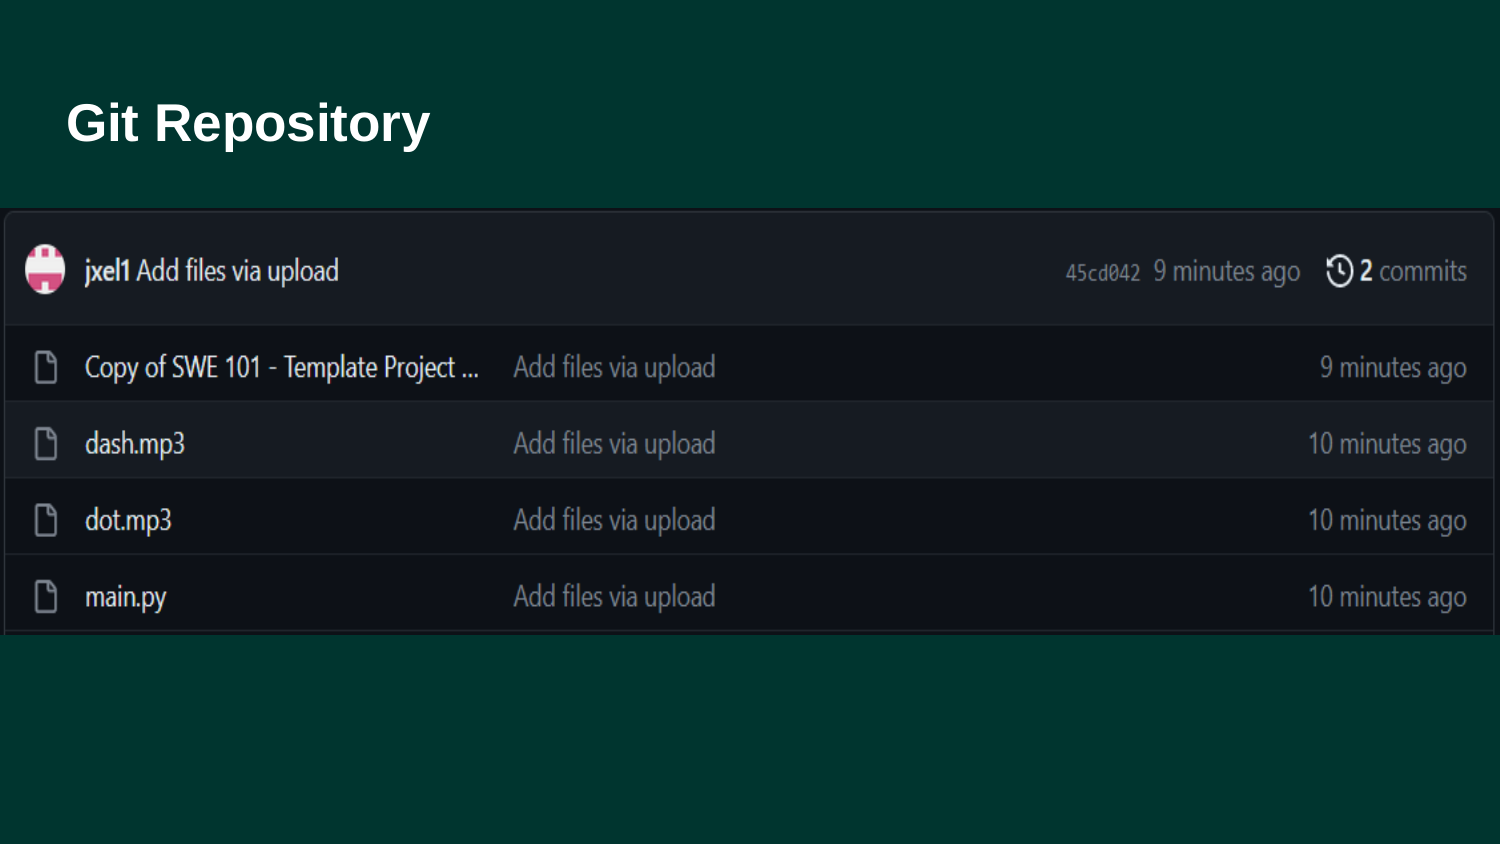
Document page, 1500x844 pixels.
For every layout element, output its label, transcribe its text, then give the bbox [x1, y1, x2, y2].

picture [0, 208, 1500, 636]
title Git Repository [51, 72, 1449, 167]
